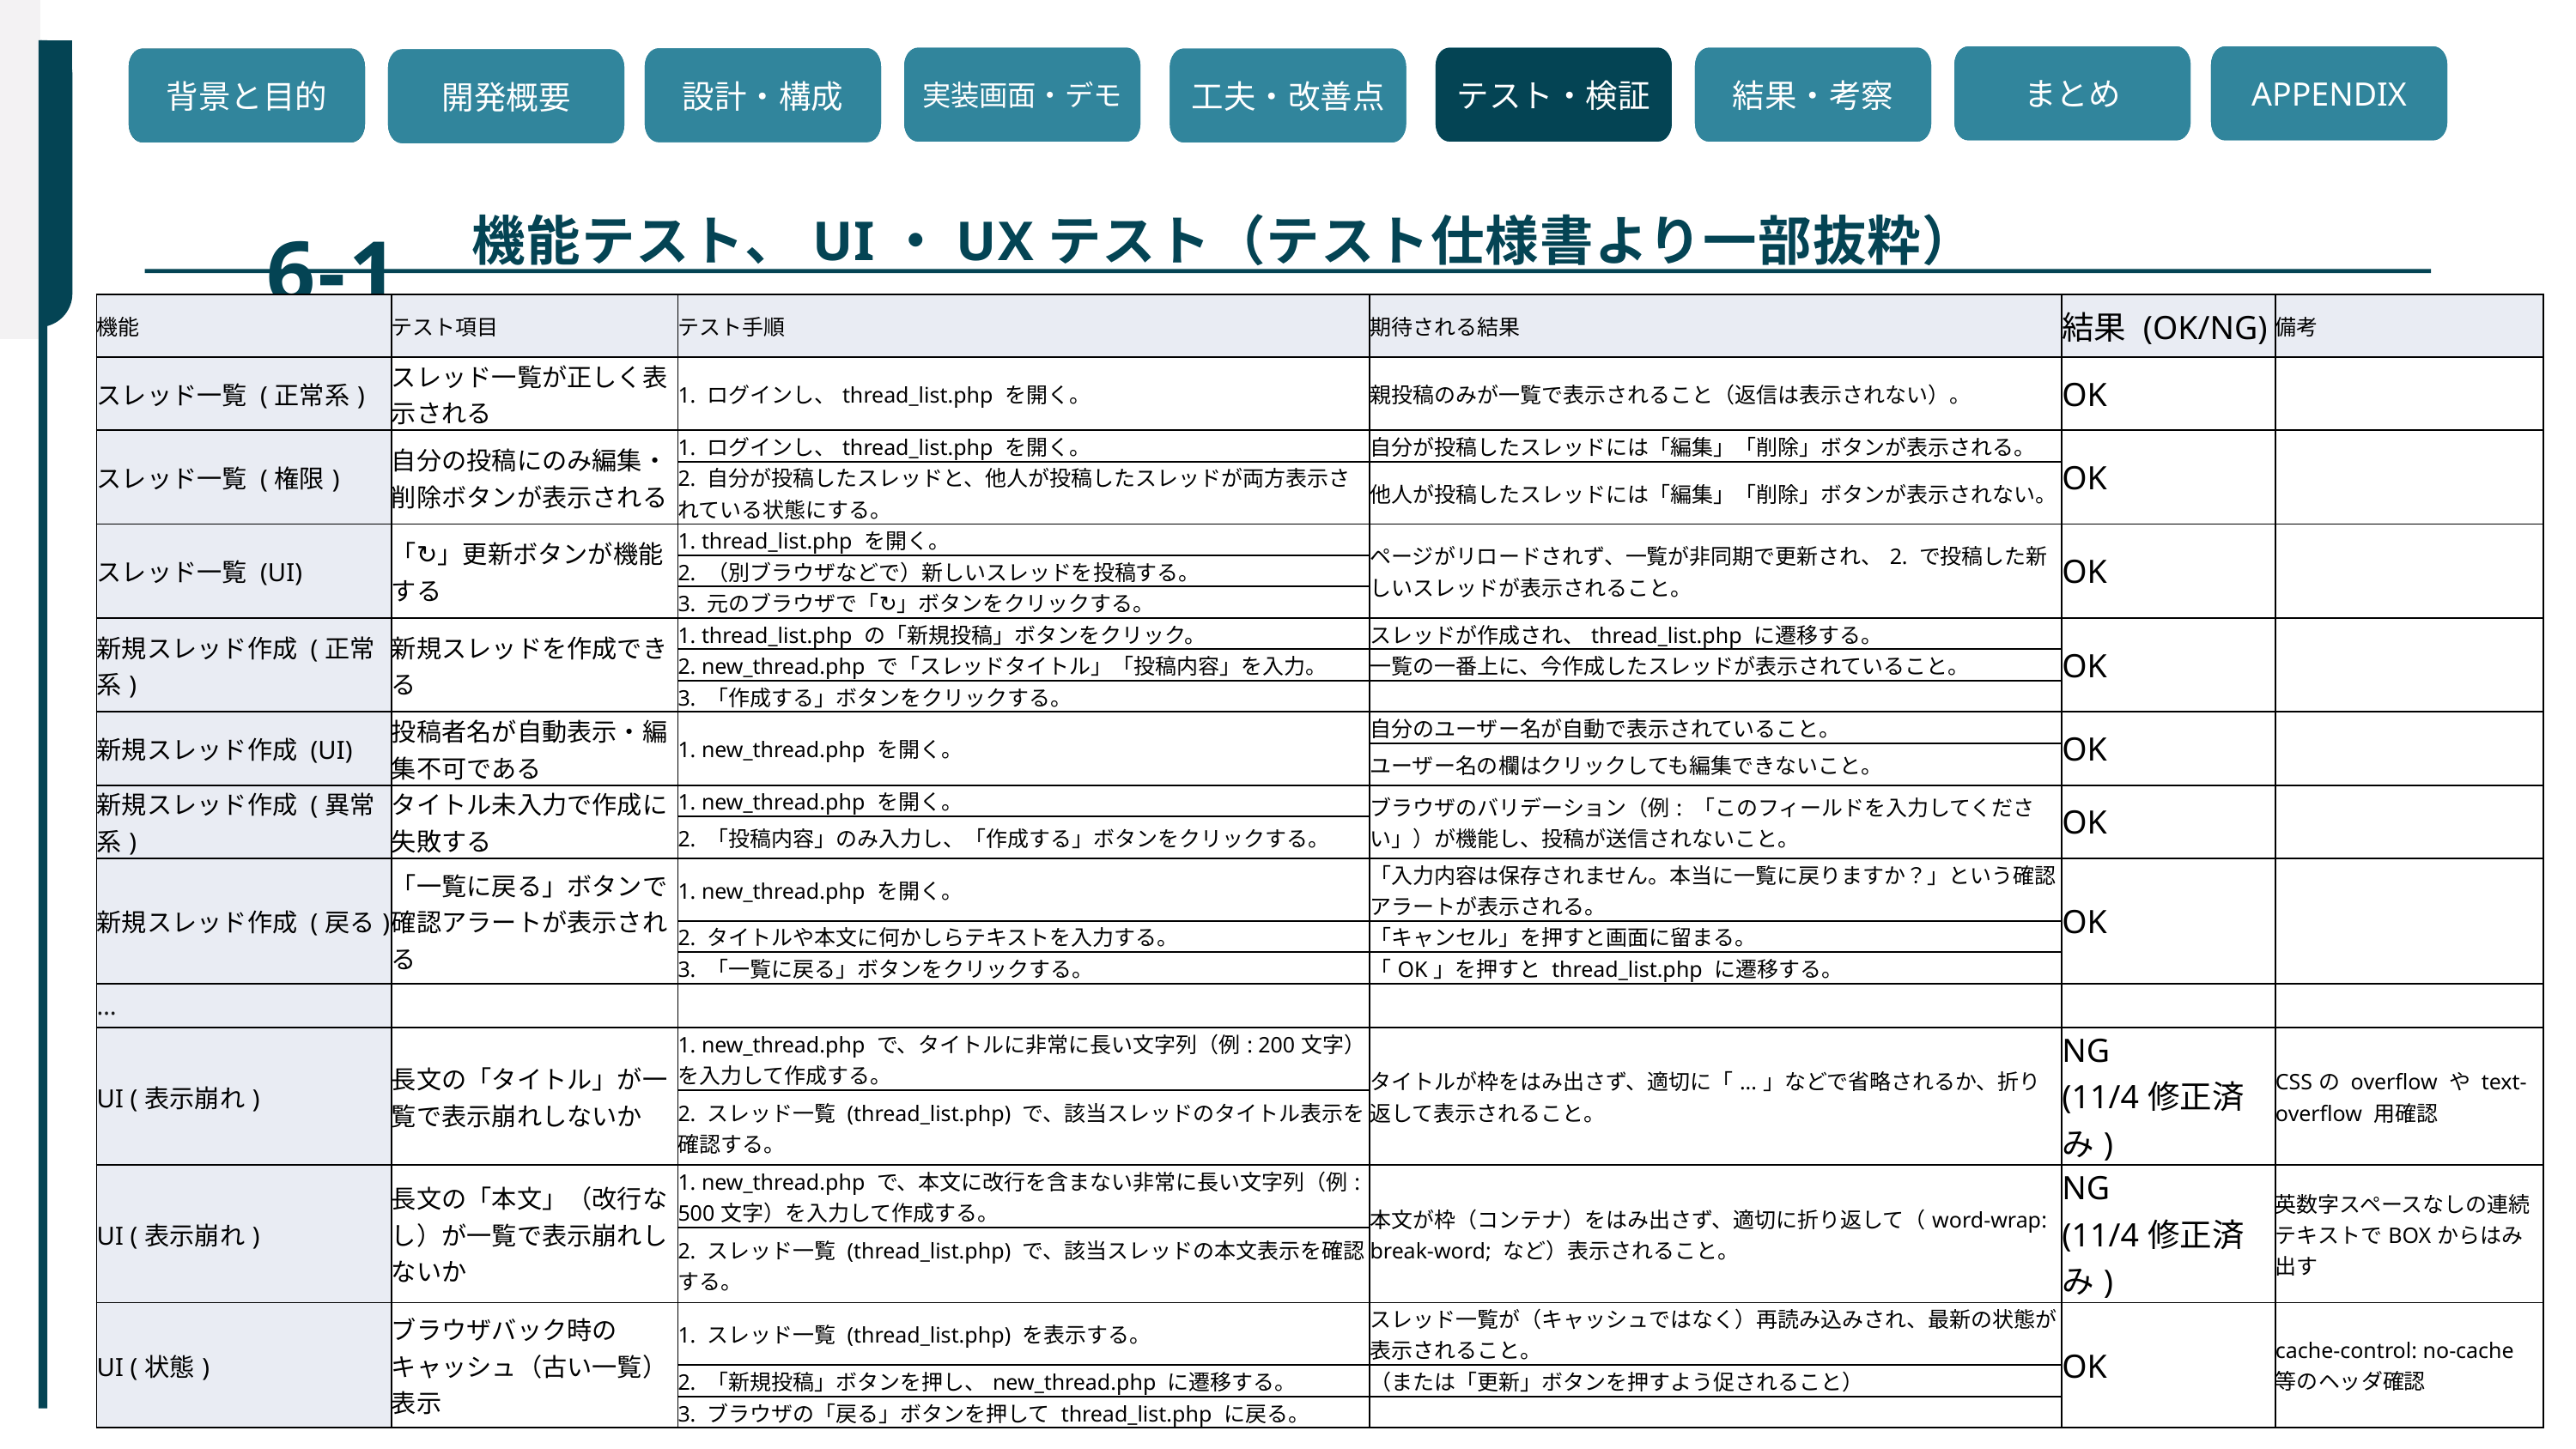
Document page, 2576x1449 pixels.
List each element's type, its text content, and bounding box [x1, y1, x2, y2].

table_cell 1. スレッド一覧 (thread_list.php) を表示する。 [678, 1303, 1369, 1364]
table_cell 新規スレッド作成 (異常系) [97, 786, 391, 858]
table_cell 自分のユーザー名が自動で表示されていること。 [1370, 712, 2061, 743]
table_cell 1. ログインし、thread_list.php を開く。 [678, 431, 1369, 461]
table_cell 1. new_thread.php を開く。 [678, 712, 1369, 785]
table_cell [2276, 786, 2543, 858]
table_cell 1. thread_list.php を開く。 [678, 524, 1369, 555]
table_cell NG (11/4修正済み) [2063, 1166, 2275, 1302]
table_cell [1370, 682, 2061, 711]
table_cell ユーザー名の欄はクリックしても編集できないこと。 [1370, 744, 2061, 785]
table_header テスト項目 [392, 295, 677, 356]
table_cell スレッド一覧が（キャッシュではなく）再読み込みされ、最新の状態が表示されること。 [1370, 1303, 2061, 1364]
text_box まとめ [1954, 46, 2191, 141]
table_cell OK [2063, 1303, 2275, 1427]
table_cell 2. （別ブラウザなどで）新しいスレッドを投稿する。 [678, 556, 1369, 585]
table_cell 3. 「作成する」ボタンをクリックする。 [678, 682, 1369, 711]
table_cell 「一覧に戻る」ボタンで確認アラートが表示される [392, 859, 677, 983]
text_box 結果・考察 [1694, 47, 1932, 142]
table_header 機能 [97, 295, 391, 356]
table_cell スレッド一覧 (権限) [97, 431, 391, 524]
table_cell 長文の「本文」（改行なし）が一覧で表示崩れしないか [392, 1166, 677, 1302]
table_cell 2. 「新規投稿」ボタンを押し、new_thread.php に遷移する。 [678, 1366, 1369, 1396]
text_box 6-1 [266, 42, 481, 294]
table_cell [678, 985, 1369, 1027]
table_cell 本文が枠（コンテナ）をはみ出さず、適切に折り返して（word-wrap: break-word; など）表示されること。 [1370, 1166, 2061, 1302]
table_cell 新規スレッド作成 (正常系) [97, 619, 391, 711]
table_cell 自分の投稿にのみ編集・削除ボタンが表示される [392, 431, 677, 524]
table_cell [2063, 985, 2275, 1027]
text_box 設計・構成 [644, 48, 882, 142]
table_cell 2. new_thread.php で「スレッドタイトル」「投稿内容」を入力。 [678, 650, 1369, 680]
table_cell 2. 「投稿内容」のみ入力し、「作成する」ボタンをクリックする。 [678, 817, 1369, 858]
table_cell [392, 985, 677, 1027]
table_cell [2276, 358, 2543, 429]
table_cell タイトルが枠をはみ出さず、適切に「...」などで省略されるか、折り返して表示されること。 [1370, 1028, 2061, 1164]
text_box 開発概要 [481, 49, 625, 143]
table_cell 英数字スペースなしの連続テキストでBOXからはみ出す [2276, 1166, 2543, 1302]
table_cell 1. new_thread.php で、タイトルに非常に長い文字列（例: 200文字）を入力して作成する。 [678, 1028, 1369, 1089]
table_cell ブラウザのバリデーション（例: 「このフィールドを入力してください」）が機能し、投稿が送信されないこと。 [1370, 786, 2061, 858]
table_cell タイトル未入力で作成に失敗する [392, 786, 677, 858]
table_cell 新規スレッド作成 (UI) [97, 712, 391, 785]
table_cell OK [2063, 619, 2275, 711]
table_cell スレッド一覧 (UI) [97, 524, 391, 617]
table_cell 1. thread_list.php の「新規投稿」ボタンをクリック。 [678, 619, 1369, 648]
table_cell 2. タイトルや本文に何かしらテキストを入力する。 [678, 922, 1369, 951]
table_cell 「キャンセル」を押すと画面に留まる。 [1370, 922, 2061, 951]
table_cell 1. new_thread.php を開く。 [678, 859, 1369, 920]
table_cell UI (状態) [97, 1303, 391, 1427]
table_cell 3. ブラウザの「戻る」ボタンを押して thread_list.php に戻る。 [678, 1397, 1369, 1427]
table_header 結果 (OK/NG) [2063, 295, 2275, 356]
table_cell NG (11/4修正済み) [2063, 1028, 2275, 1164]
table_cell OK [2063, 524, 2275, 617]
text_box 機能テスト、UI・UXテスト（テスト仕様書より一部抜粋） [481, 173, 2018, 270]
table_cell 他人が投稿したスレッドには「編集」「削除」ボタンが表示されない。 [1370, 463, 2061, 524]
table_cell ページがリロードされず、一覧が非同期で更新され、2. で投稿した新しいスレッドが表示されること。 [1370, 524, 2061, 617]
table_cell 一覧の一番上に、今作成したスレッドが表示されていること。 [1370, 650, 2061, 680]
table_cell [2276, 985, 2543, 1027]
table_header 備考 [2276, 295, 2543, 356]
table_cell [2276, 431, 2543, 524]
table_cell UI (表示崩れ) [97, 1166, 391, 1302]
text_box 背景と目的 [128, 48, 266, 142]
table_cell 1. new_thread.php で、本文に改行を含まない非常に長い文字列（例: 500文字）を入力して作成する。 [678, 1166, 1369, 1227]
table_cell [1370, 1397, 2061, 1427]
table_cell OK [2063, 431, 2275, 524]
table_cell UI (表示崩れ) [97, 1028, 391, 1164]
table_cell … [97, 985, 391, 1027]
table_cell 「入力内容は保存されません。本当に一覧に戻りますか？」という確認アラートが表示される。 [1370, 859, 2061, 920]
table_cell 自分が投稿したスレッドには「編集」「削除」ボタンが表示される。 [1370, 431, 2061, 461]
table_cell 新規スレッド作成 (戻る) [97, 859, 391, 983]
table_cell 1. new_thread.php を開く。 [678, 786, 1369, 815]
table_cell [2276, 859, 2543, 983]
table_cell 2. スレッド一覧 (thread_list.php) で、該当スレッドのタイトル表示を確認する。 [678, 1091, 1369, 1164]
text_box [287, 219, 988, 294]
table_cell 親投稿のみが一覧で表示されること（返信は表示されない）。 [1370, 358, 2061, 429]
table_cell 3. 元のブラウザで「↻」ボタンをクリックする。 [678, 587, 1369, 617]
table_cell [1370, 985, 2061, 1027]
table_cell cache-control: no-cache 等のヘッダ確認 [2276, 1303, 2543, 1427]
table_cell CSSの overflow や text-overflow 用確認 [2276, 1028, 2543, 1164]
table_cell 2. 自分が投稿したスレッドと、他人が投稿したスレッドが両方表示されている状態にする。 [678, 463, 1369, 524]
table_header 期待される結果 [1370, 295, 2061, 356]
table_cell 「↻」更新ボタンが機能する [392, 524, 677, 617]
table_cell 新規スレッドを作成できる [392, 619, 677, 711]
text_box テスト・検証 [1435, 47, 1672, 142]
table_cell OK [2063, 358, 2275, 429]
text_box APPENDIX [2210, 46, 2448, 141]
table_cell [2276, 619, 2543, 711]
table_cell [2276, 712, 2543, 785]
table_cell 3. 「一覧に戻る」ボタンをクリックする。 [678, 953, 1369, 983]
table_cell （または「更新」ボタンを押すよう促されること） [1370, 1366, 2061, 1396]
table_cell 長文の「タイトル」が一覧で表示崩れしないか [392, 1028, 677, 1164]
text_box 工夫・改善点 [1170, 48, 1406, 142]
table_cell OK [2063, 859, 2275, 983]
table_cell 1. ログインし、thread_list.php を開く。 [678, 358, 1369, 429]
table_cell スレッド一覧が正しく表示される [392, 358, 677, 429]
table_header テスト手順 [678, 295, 1369, 356]
table_cell [2276, 524, 2543, 617]
table_cell スレッドが作成され、thread_list.php に遷移する。 [1370, 619, 2061, 648]
table_cell 2. スレッド一覧 (thread_list.php) で、該当スレッドの本文表示を確認する。 [678, 1228, 1369, 1302]
table_cell 投稿者名が自動表示・編集不可である [392, 712, 677, 785]
table_cell スレッド一覧 (正常系) [97, 358, 391, 429]
table_cell ブラウザバック時のキャッシュ（古い一覧）表示 [392, 1303, 677, 1427]
table_cell OK [2063, 712, 2275, 785]
text_box 実装画面・デモ [904, 47, 1141, 142]
table_cell 「OK」を押すと thread_list.php に遷移する。 [1370, 953, 2061, 983]
table_cell OK [2063, 786, 2275, 858]
